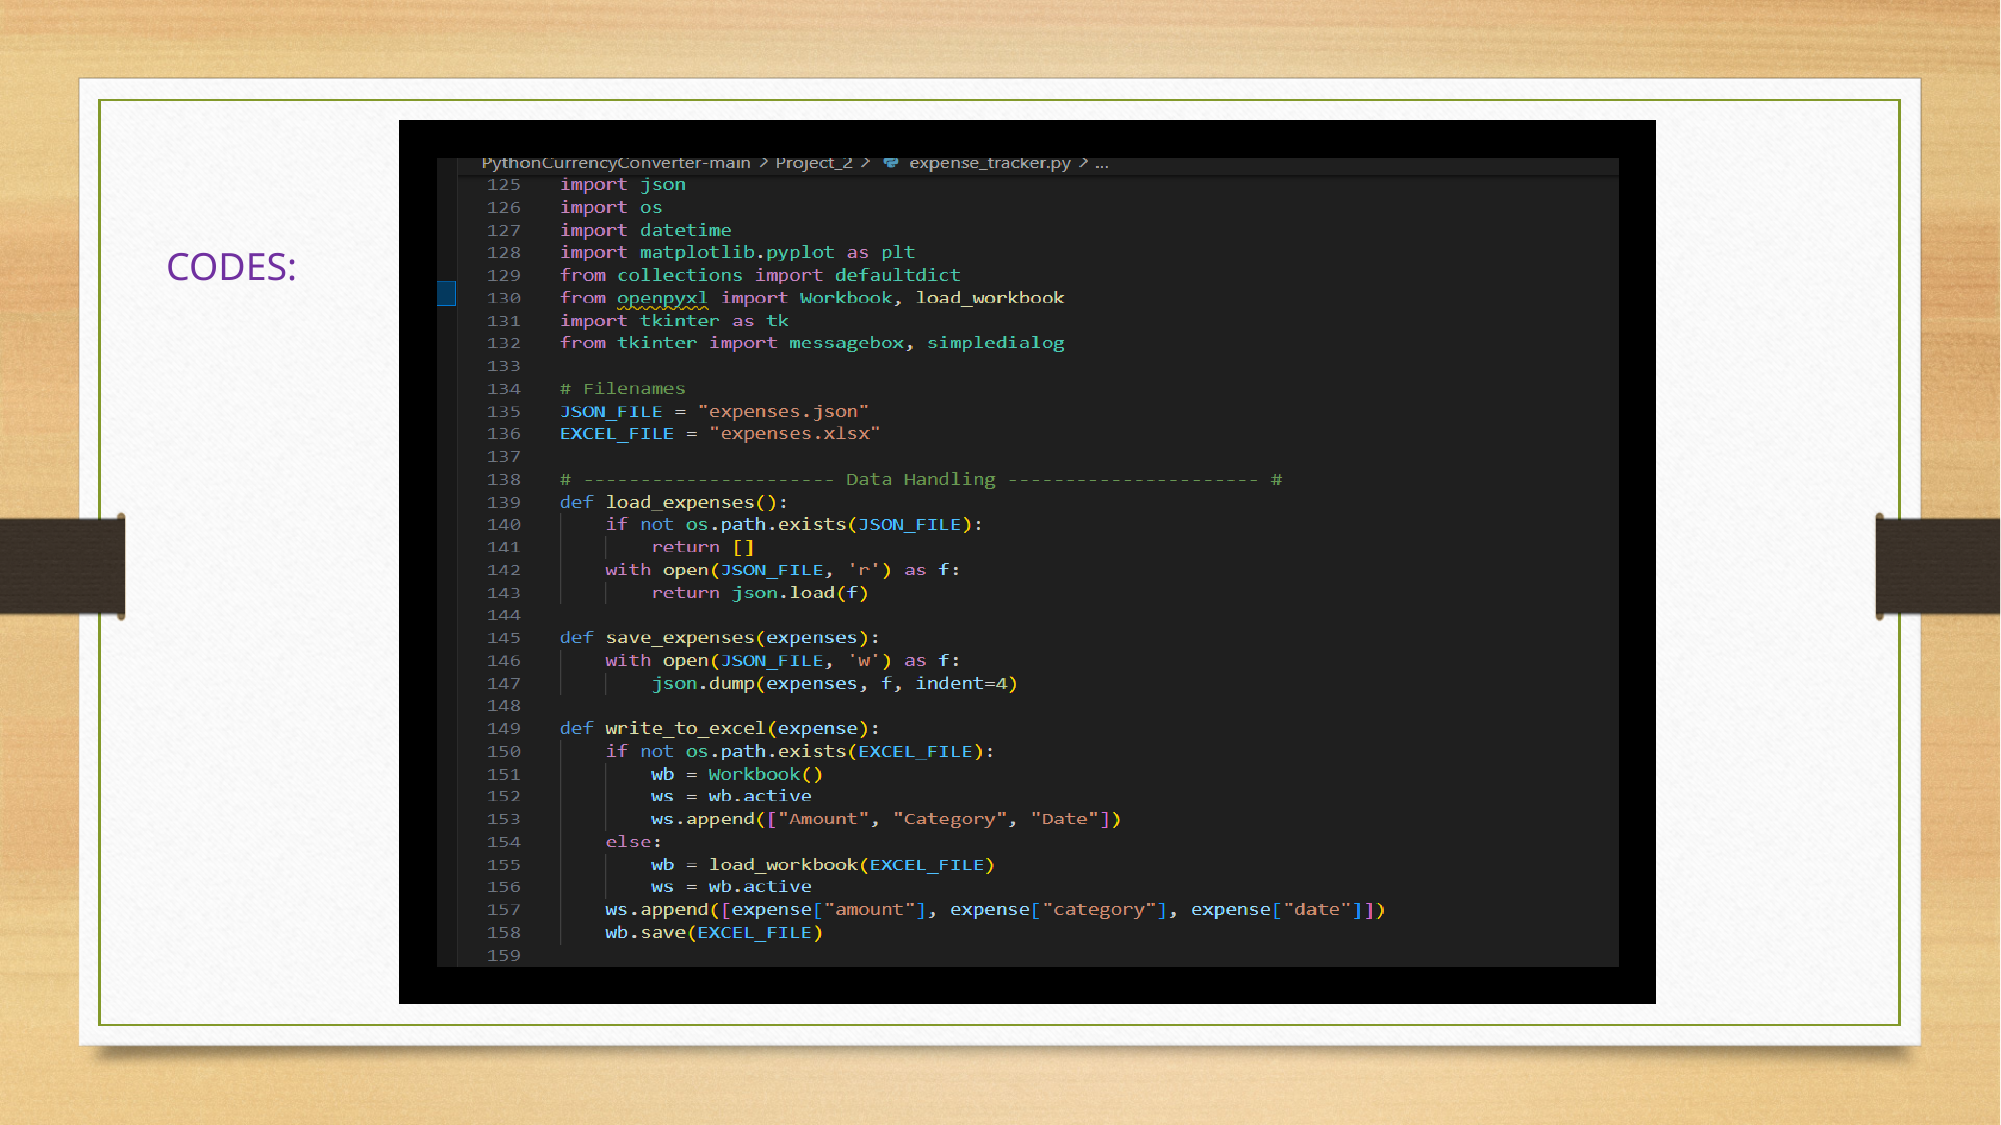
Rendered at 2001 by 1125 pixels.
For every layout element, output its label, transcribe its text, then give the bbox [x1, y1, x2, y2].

text_box CODES: [151, 235, 366, 296]
picture [0, 0, 2001, 1125]
